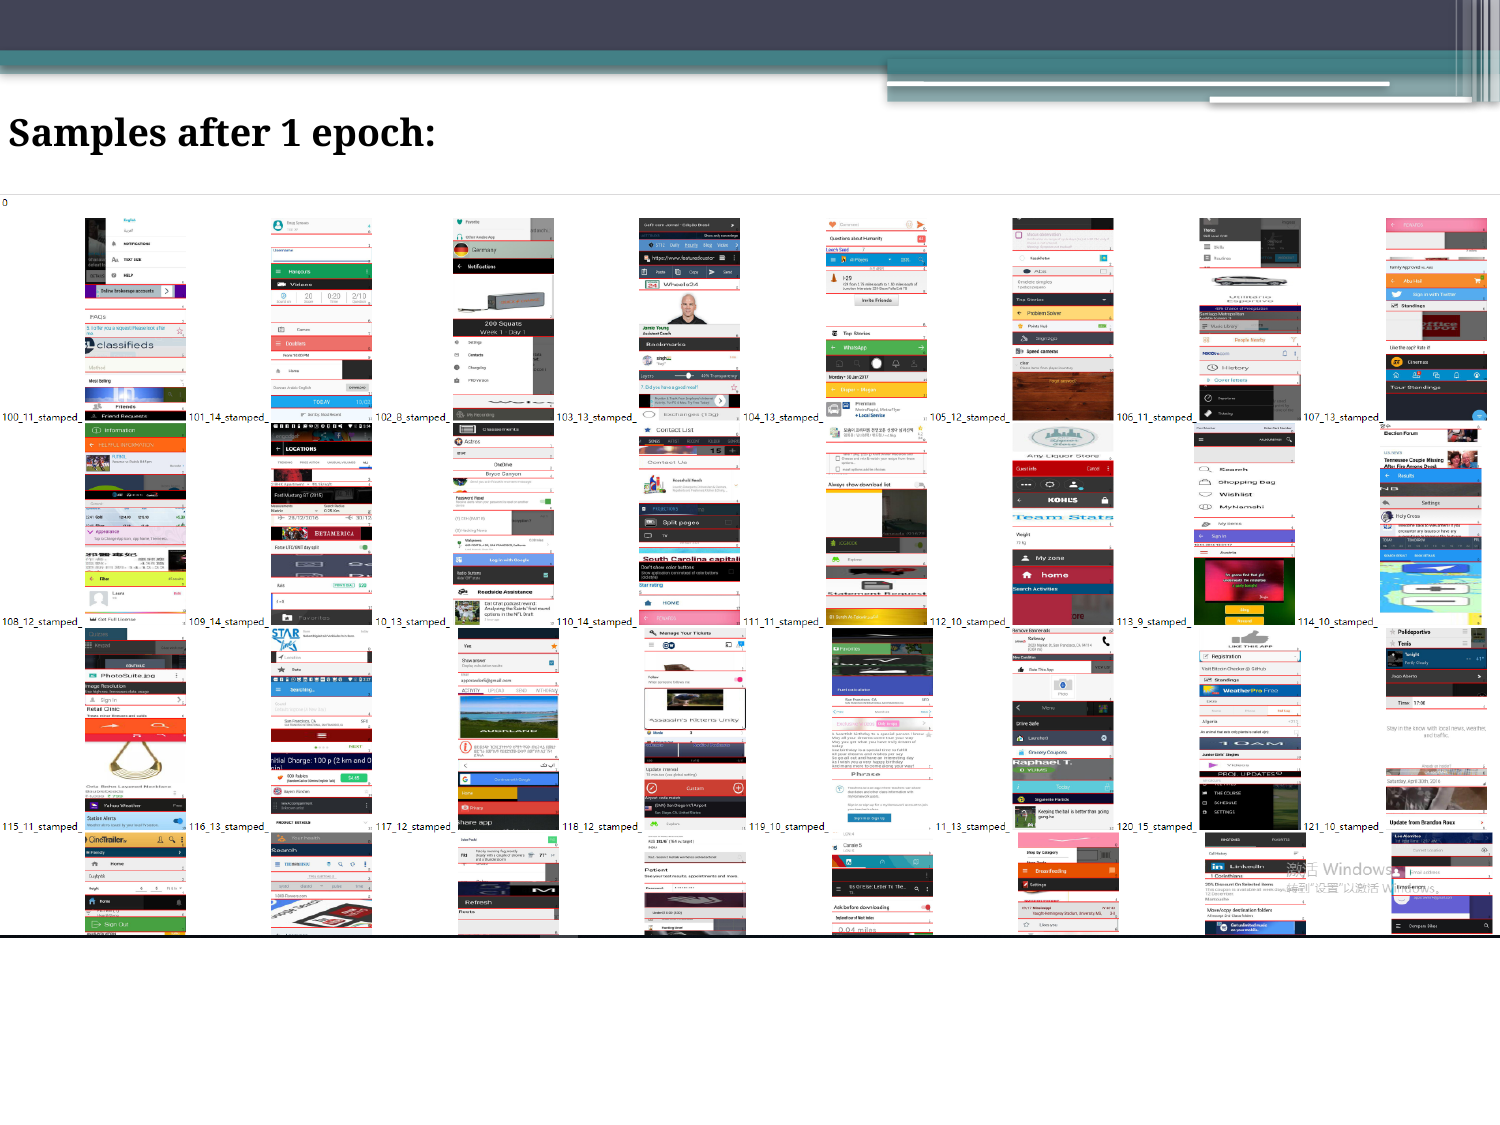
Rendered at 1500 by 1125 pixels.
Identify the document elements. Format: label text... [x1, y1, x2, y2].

text_box Samples after 1 epoch: [0, 101, 1353, 162]
picture [0, 187, 1500, 938]
